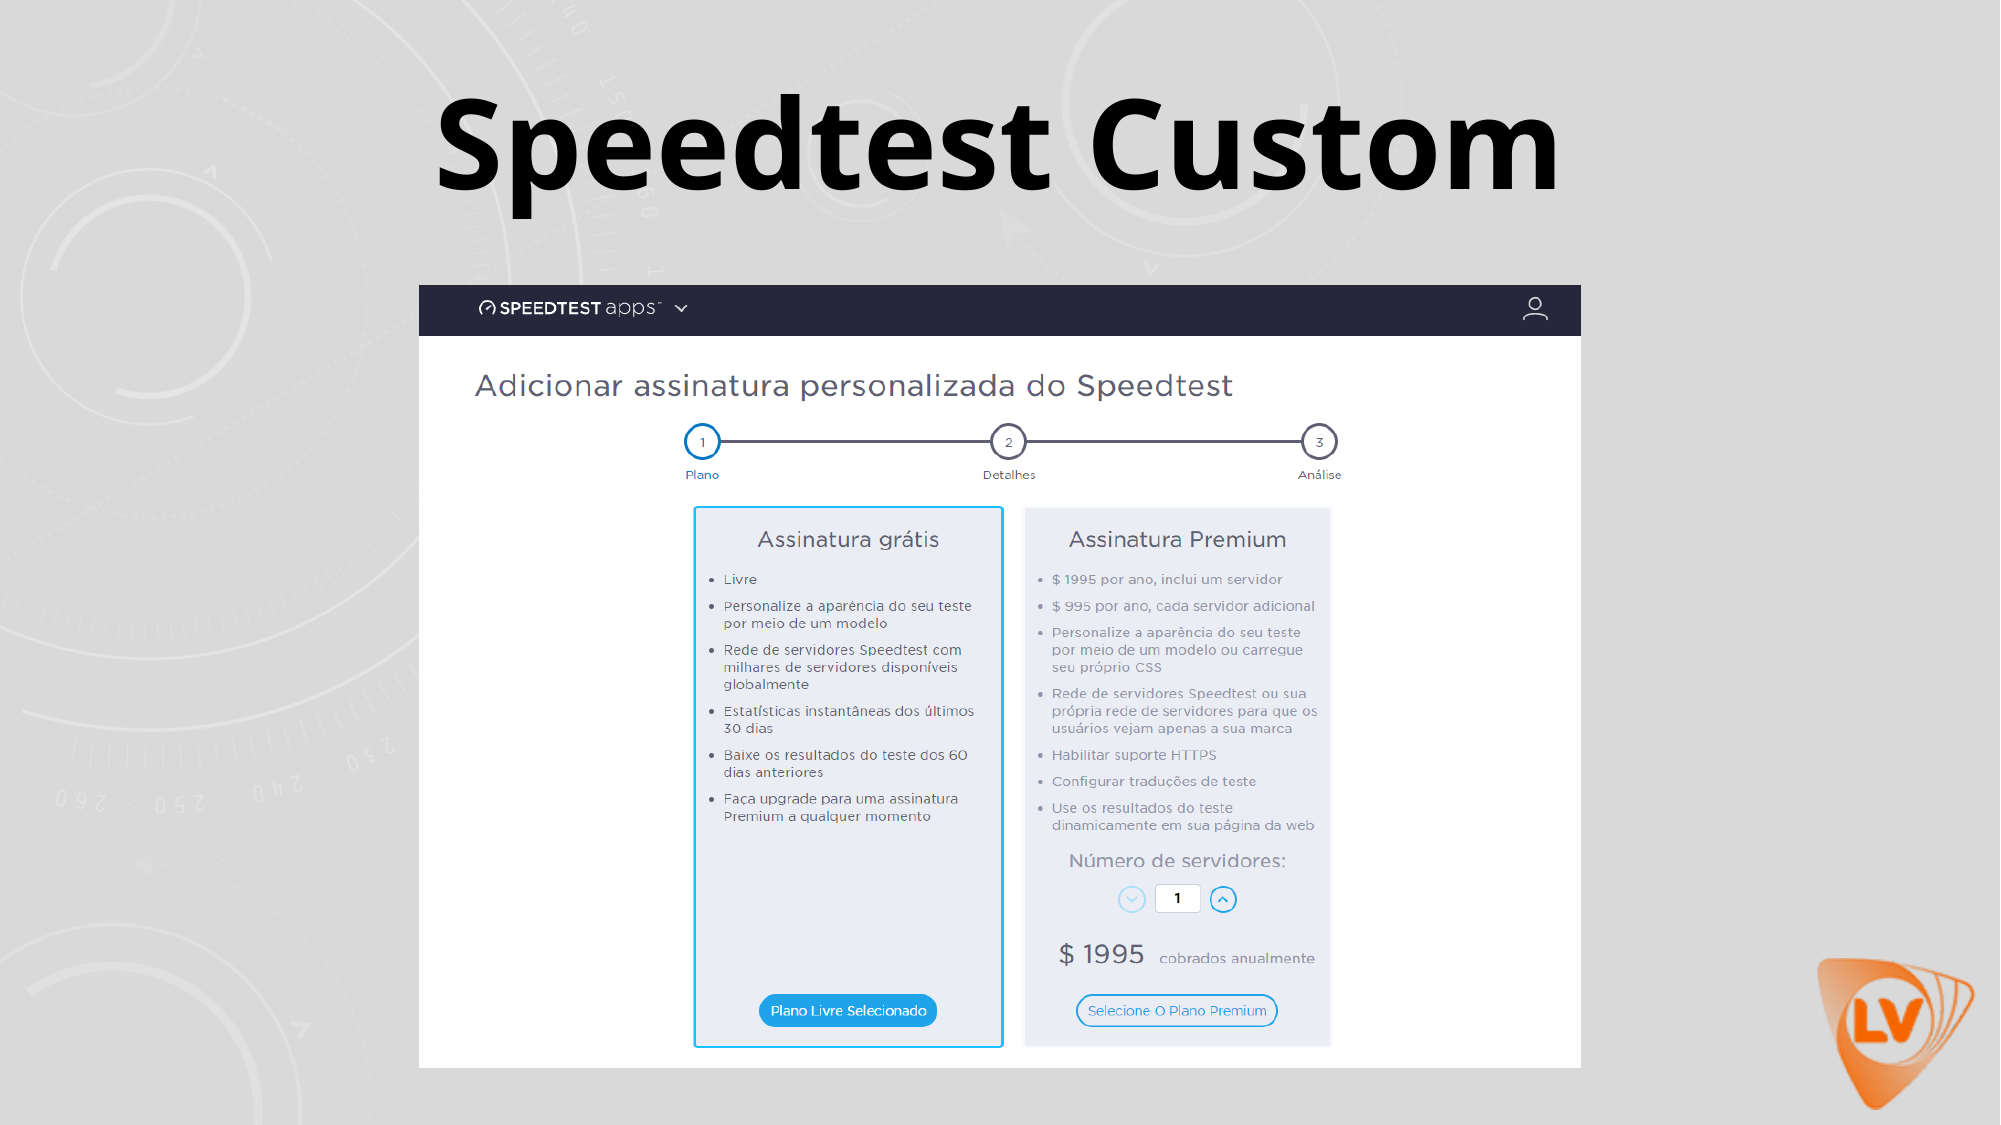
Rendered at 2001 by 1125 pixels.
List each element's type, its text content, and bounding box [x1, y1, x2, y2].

picture [0, 0, 2000, 1125]
text_box Speedtest Custom [419, 57, 1581, 222]
